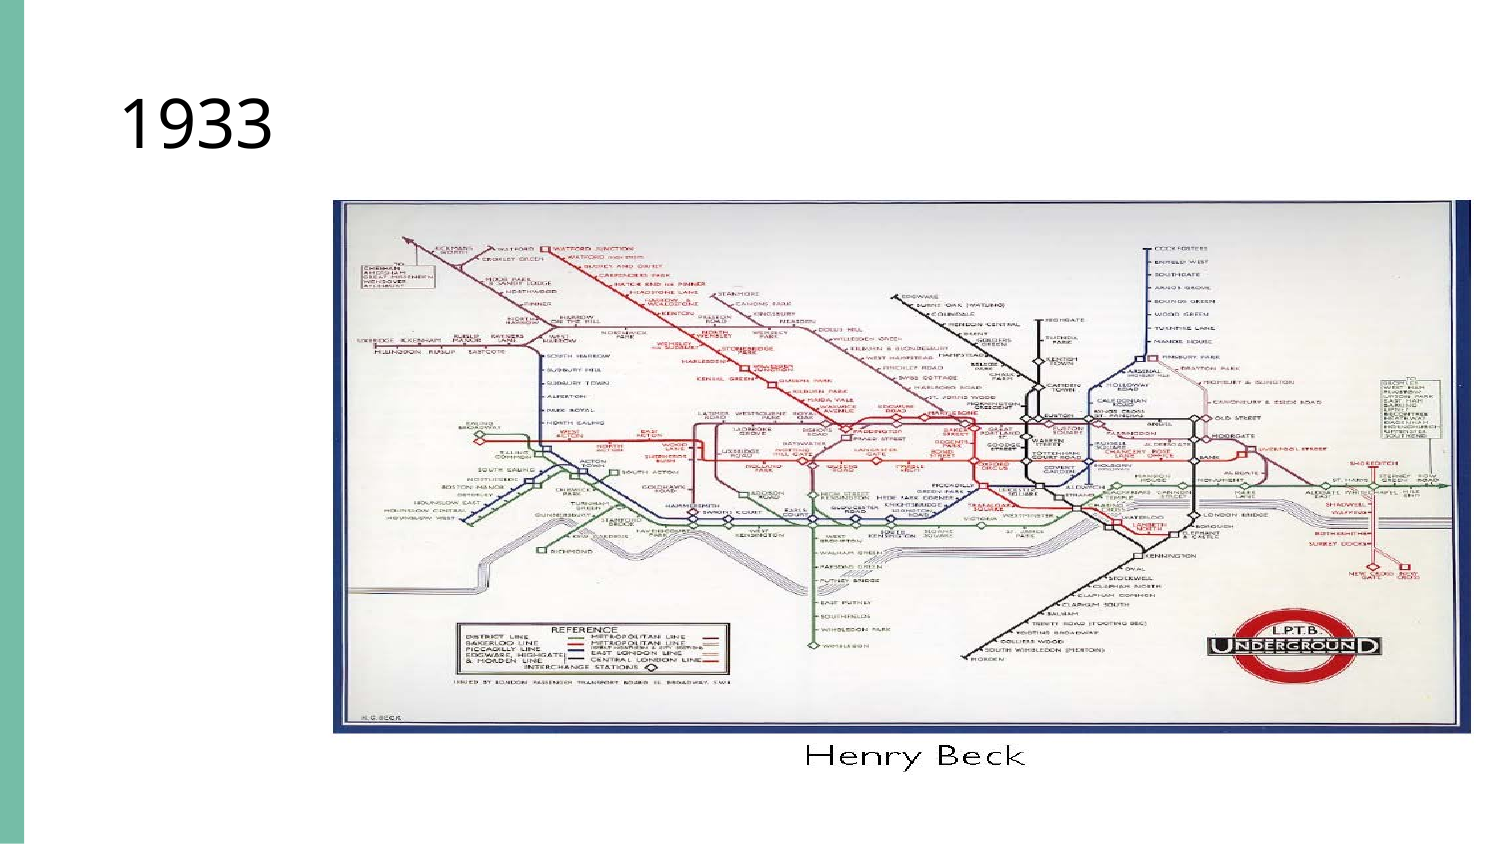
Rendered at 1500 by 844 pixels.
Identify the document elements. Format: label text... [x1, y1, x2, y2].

title 1933 [103, 44, 1397, 197]
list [44, 197, 1500, 806]
